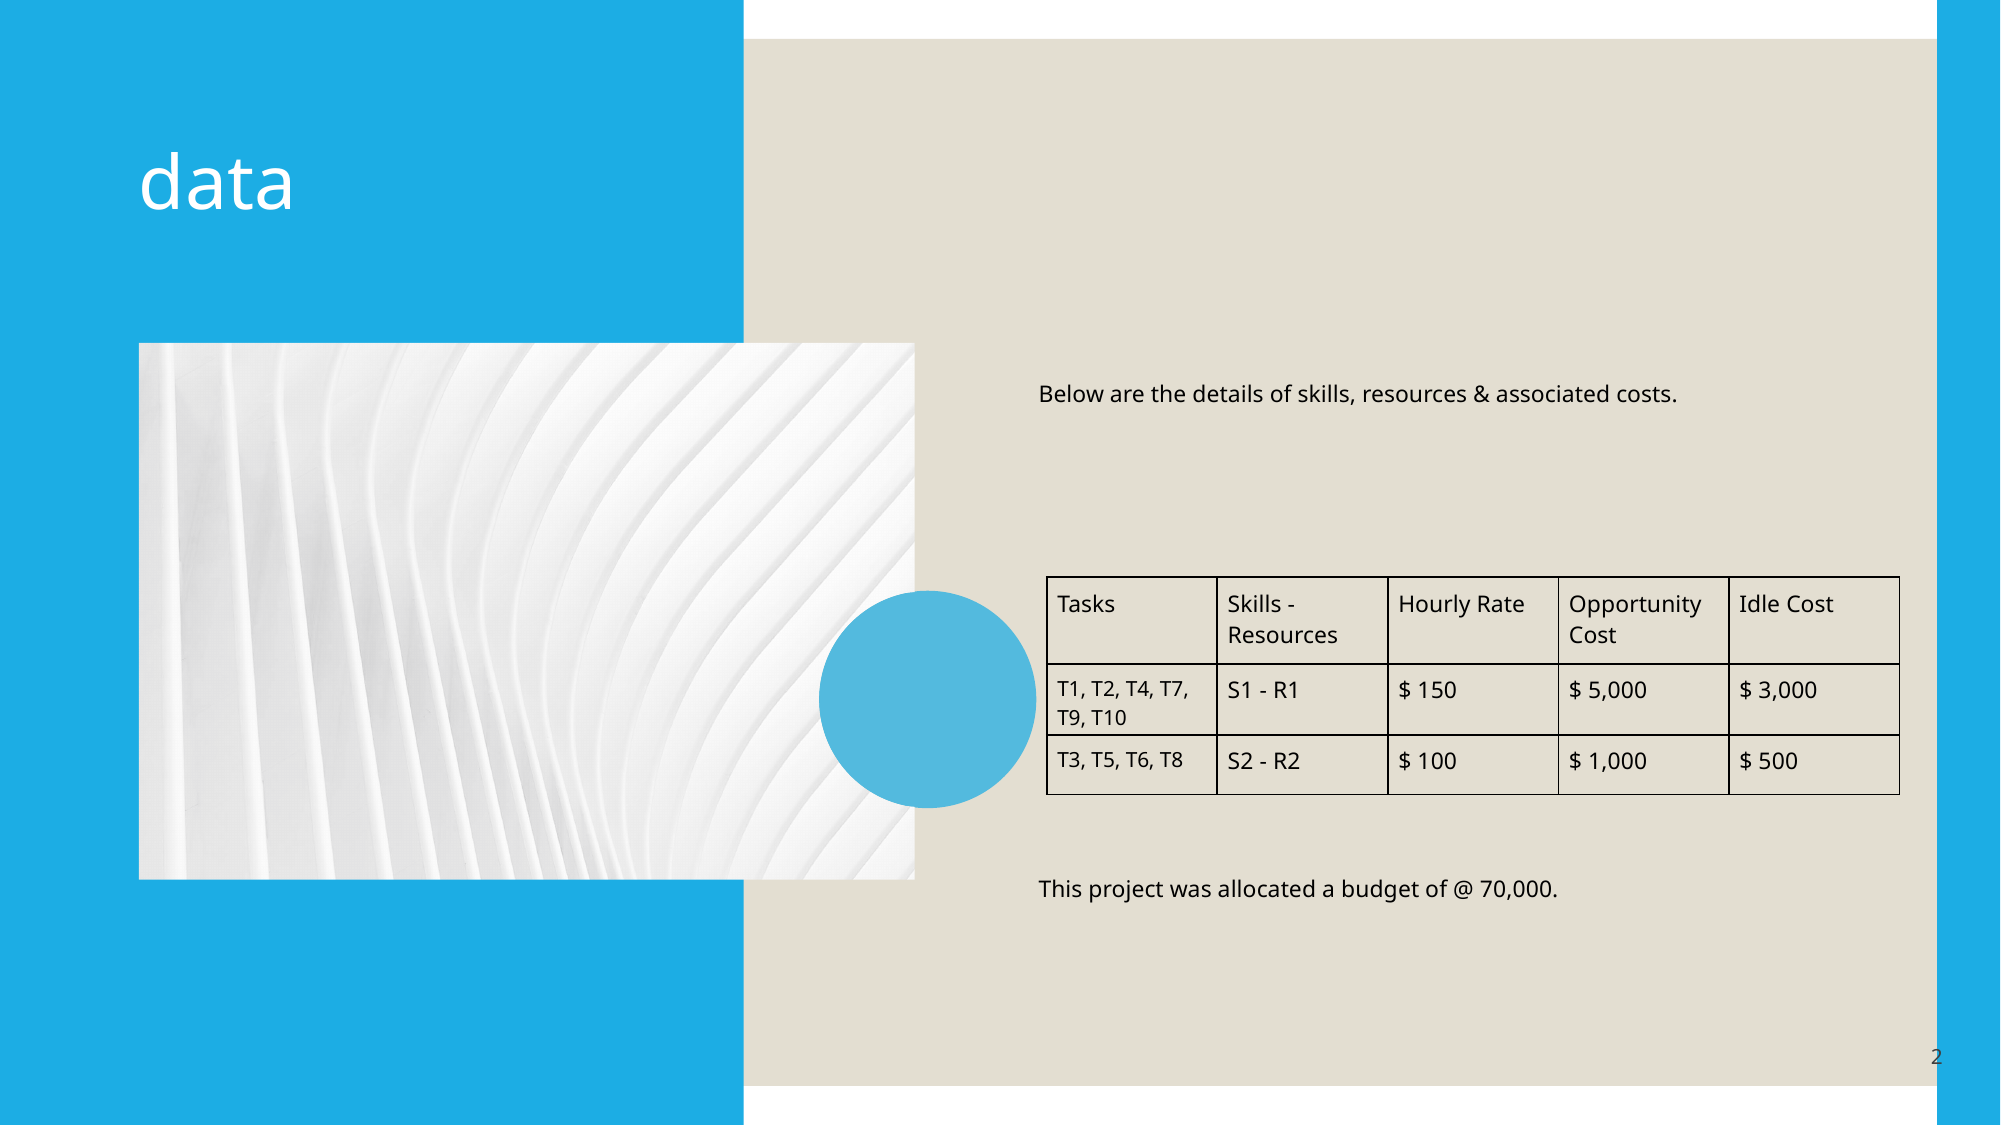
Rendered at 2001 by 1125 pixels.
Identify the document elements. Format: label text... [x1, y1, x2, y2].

table_cell $ 150 [1389, 665, 1558, 741]
table_cell $ 100 [1389, 742, 1558, 800]
table_cell $ 3,000 [1730, 665, 1899, 741]
table_cell S2 - R2 [1218, 742, 1387, 800]
table_header Tasks [1048, 578, 1216, 663]
table_header Skills - Resources [1218, 578, 1387, 663]
table_header Idle Cost [1730, 578, 1899, 663]
slide_number 2 [1717, 1034, 1958, 1080]
table_cell $ 5,000 [1559, 665, 1728, 741]
table_cell $ 1,000 [1559, 742, 1728, 800]
table_cell S1 - R1 [1218, 665, 1387, 741]
table_header Opportunity Cost [1559, 578, 1728, 663]
title data [139, 145, 1863, 331]
list Below are the details of skills, resources & associated costs. This project was allocated a budget of @ 70,000. [1023, 359, 2000, 1013]
table_cell $ 500 [1730, 742, 1899, 800]
table_header Hourly Rate [1389, 578, 1558, 663]
table_cell T3, T5, T6, T8 [1048, 742, 1216, 800]
table_cell T1, T2, T4, T7, T9, T10 [1048, 665, 1216, 741]
picture [138, 342, 915, 880]
